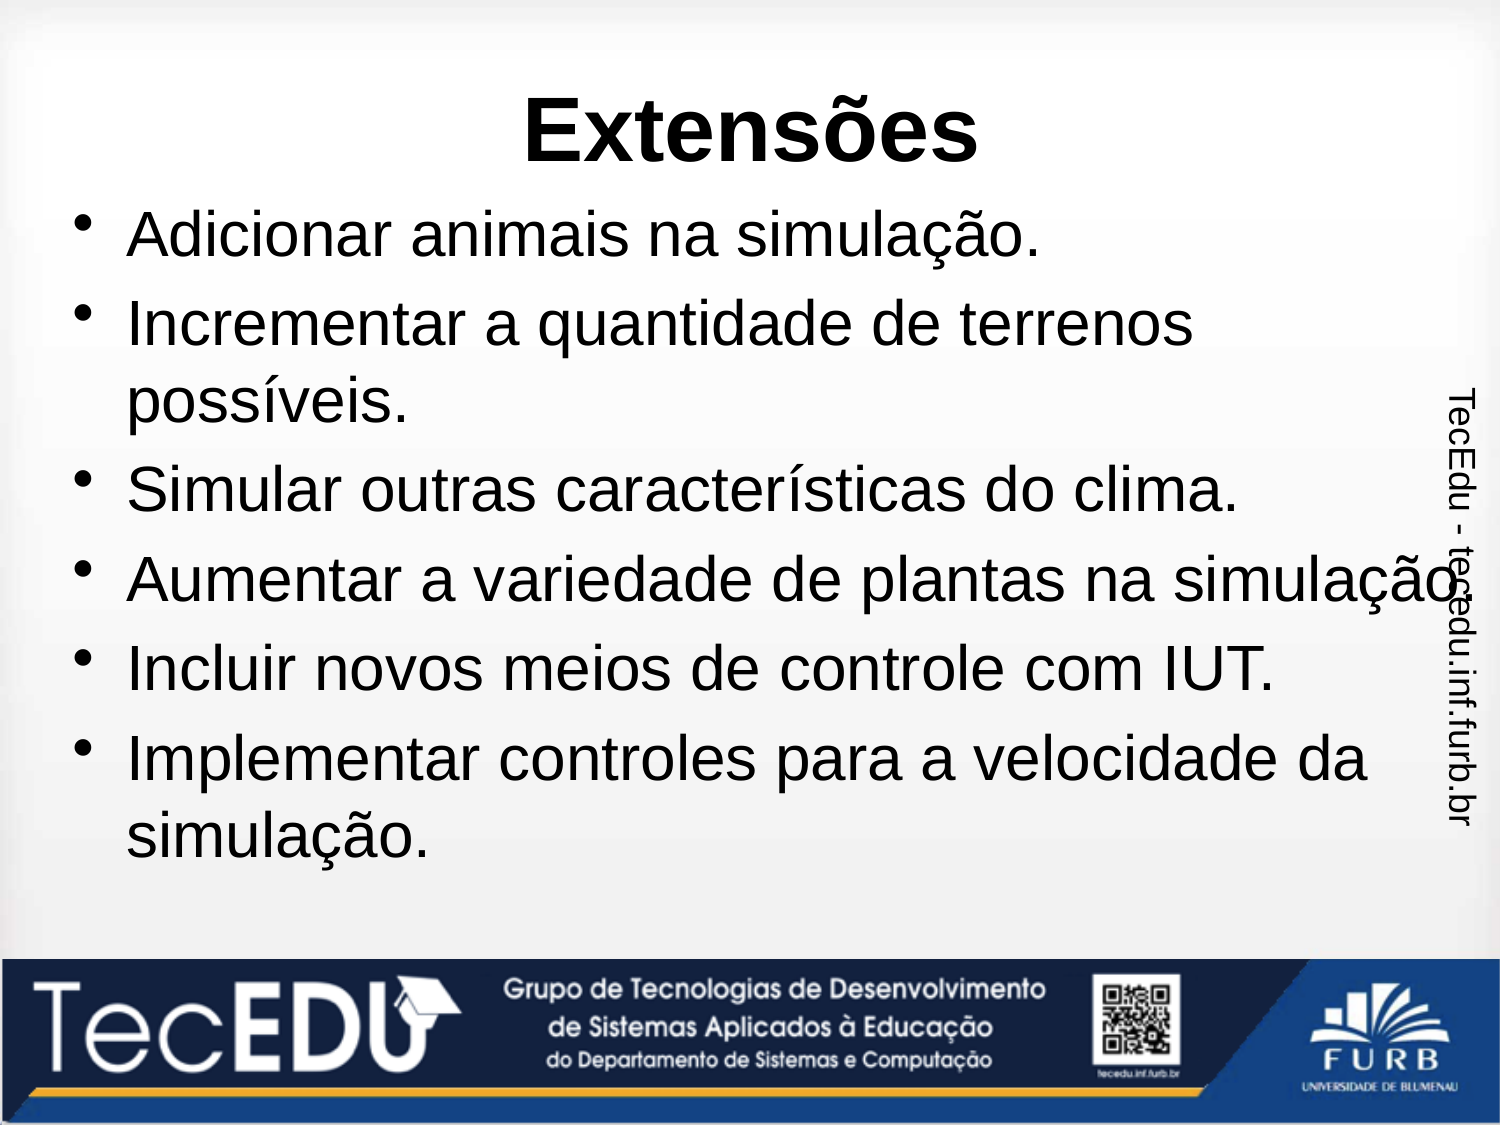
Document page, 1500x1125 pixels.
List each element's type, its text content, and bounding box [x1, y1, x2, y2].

picture [0, 0, 1500, 1125]
title Extensões [76, 30, 1427, 184]
list Adicionar animais na simulação. Incrementar a quantidade de terrenos possíveis. Simular outras características do clima. Aumentar a variedade de plantas na simulação. Incluir novos meios de controle com IUT. Implementar controles para a velocidade da simulação. [56, 184, 1500, 953]
